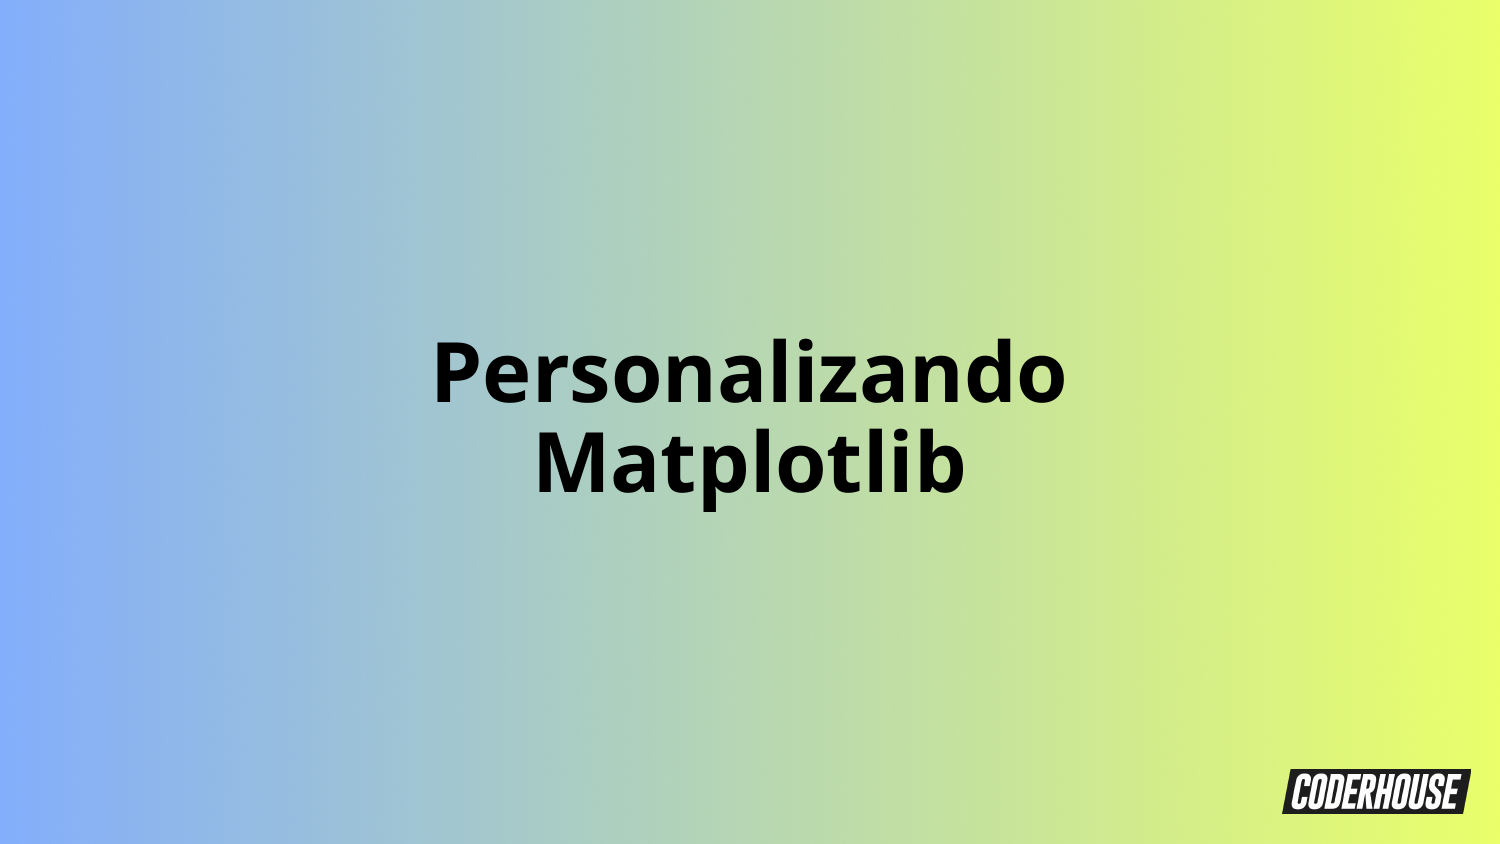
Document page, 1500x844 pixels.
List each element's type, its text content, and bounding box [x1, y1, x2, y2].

text_box Personalizando Matplotlib [239, 315, 1261, 526]
picture [0, 0, 1500, 844]
